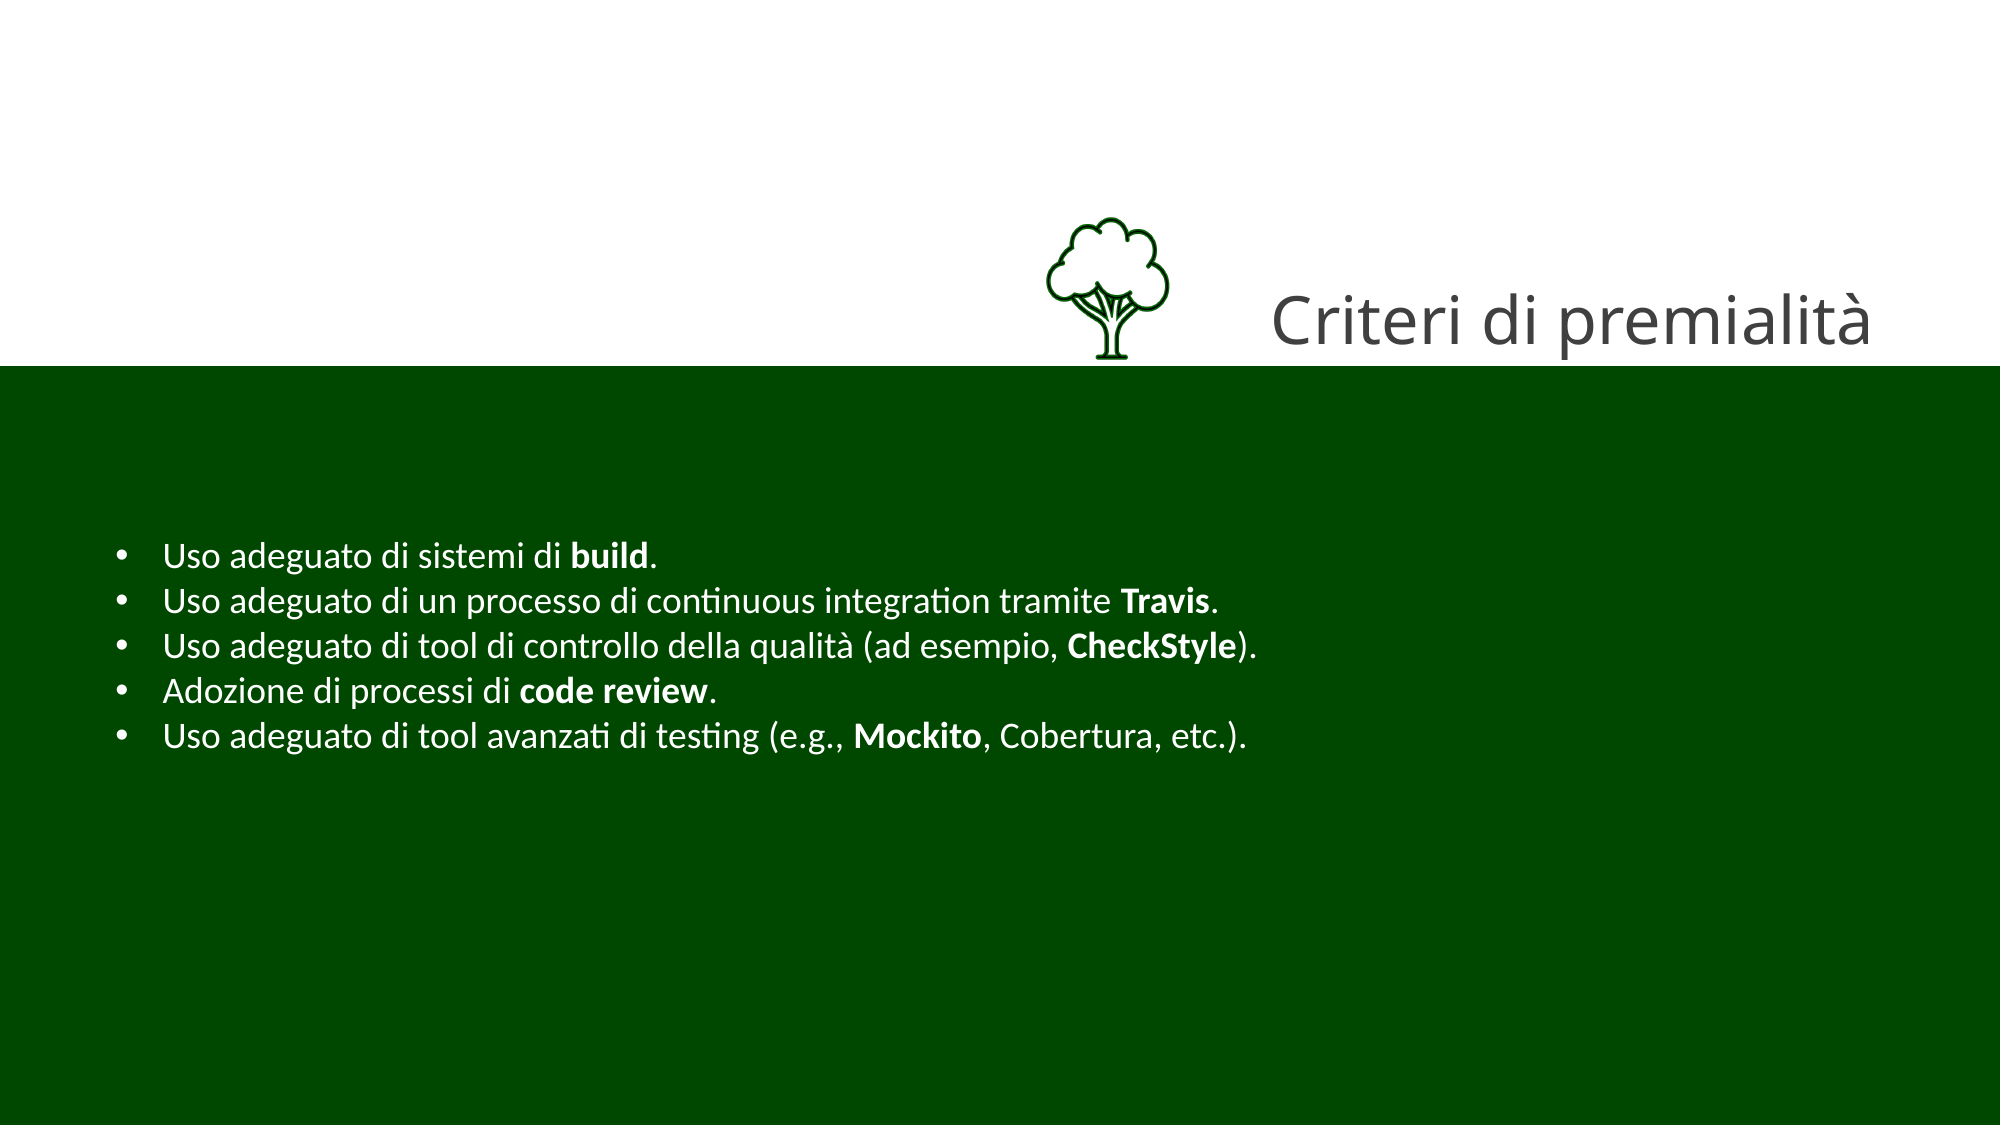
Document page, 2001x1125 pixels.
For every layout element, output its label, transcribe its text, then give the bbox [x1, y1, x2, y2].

text_box [0, 366, 2000, 1125]
text_box Criteri di premialità [1178, 270, 2000, 366]
picture [1038, 208, 1178, 367]
text_box Uso adeguato di sistemi di build. Uso adeguato di un processo di continuous integration tramite Travis. Uso adeguato di tool di controllo della qualità (ad esempio, CheckStyle). Adozione di processi di code review. Uso adeguato di tool avanzati di testing (e.g., Mockito, Cobertura, etc.). [100, 524, 1900, 809]
